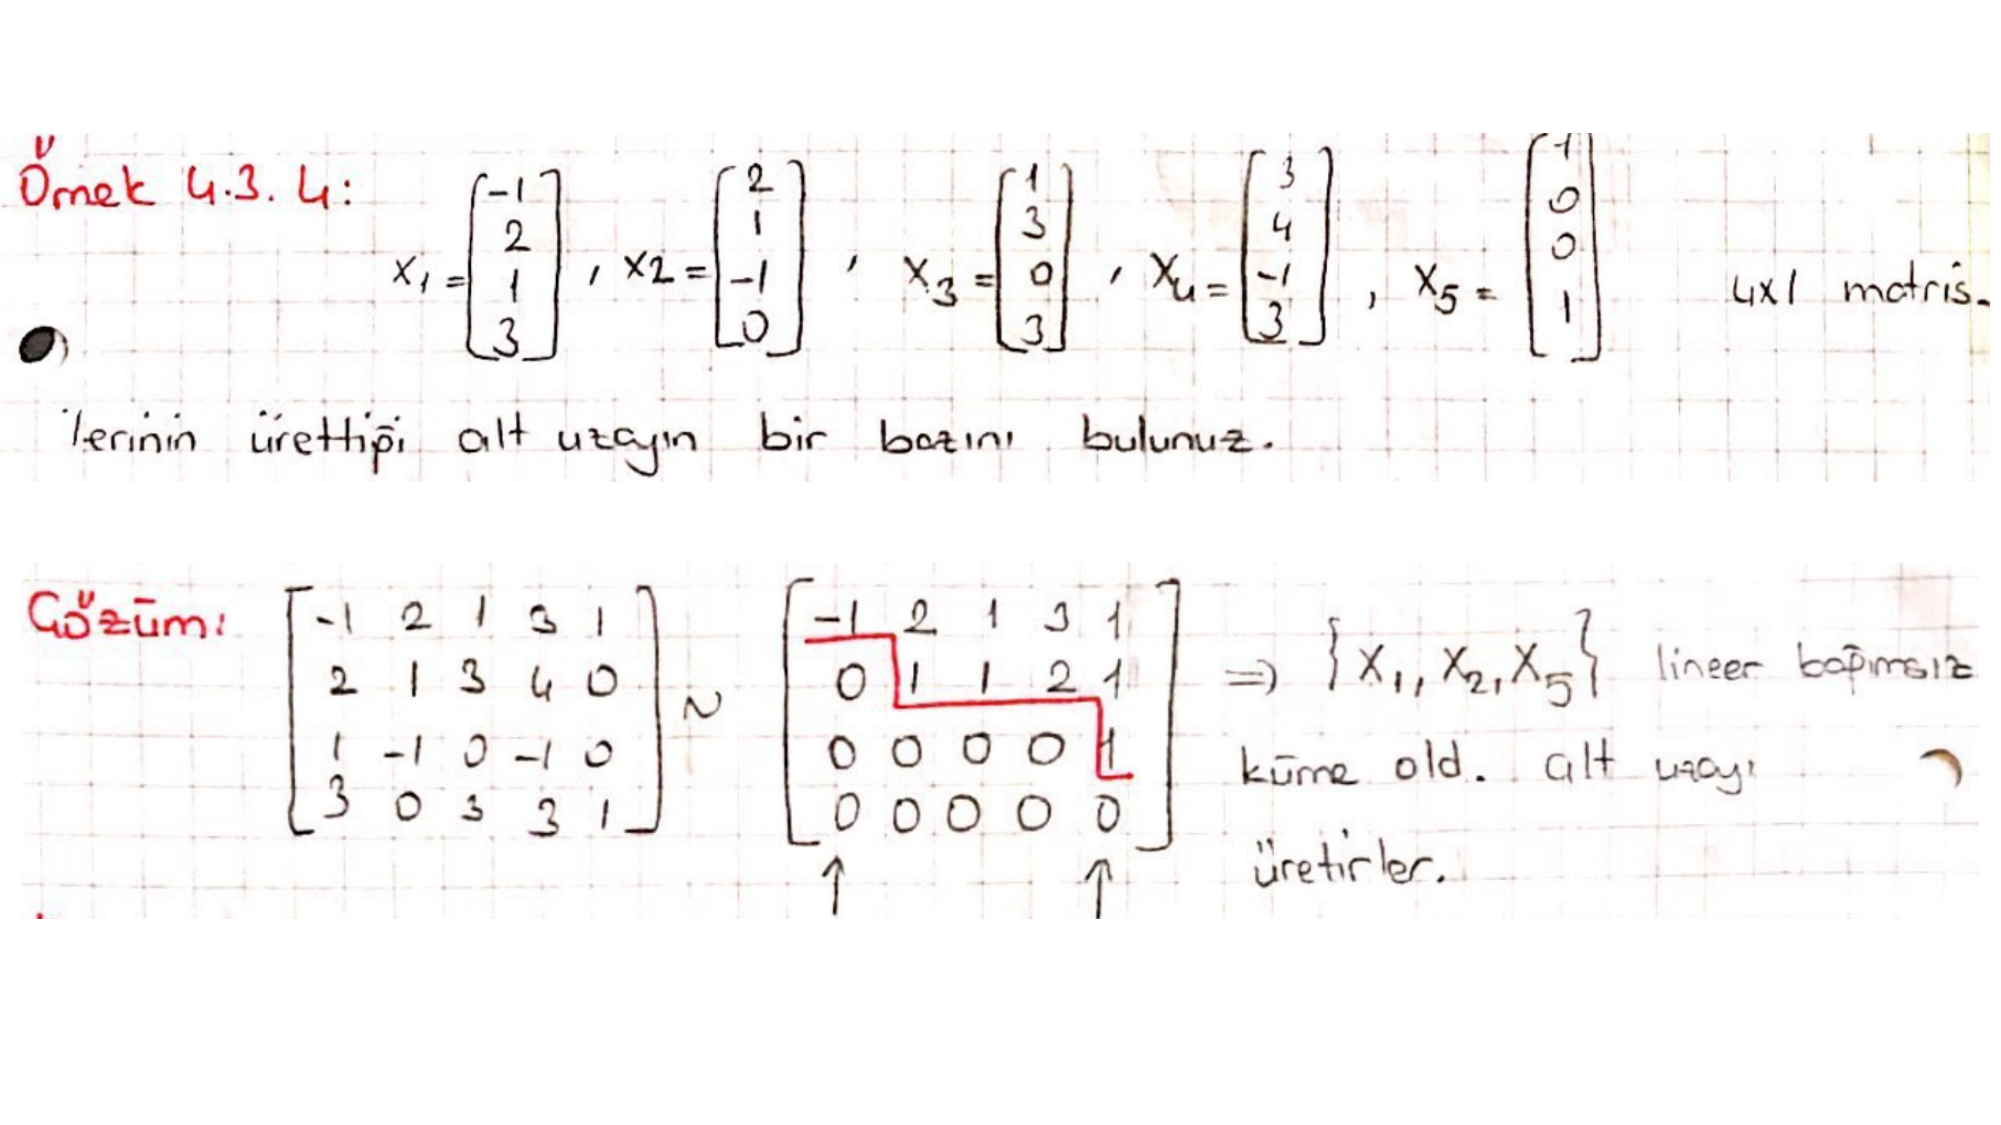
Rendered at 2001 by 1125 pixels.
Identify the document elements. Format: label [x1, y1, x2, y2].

picture [20, 562, 1979, 919]
picture [0, 133, 2000, 482]
